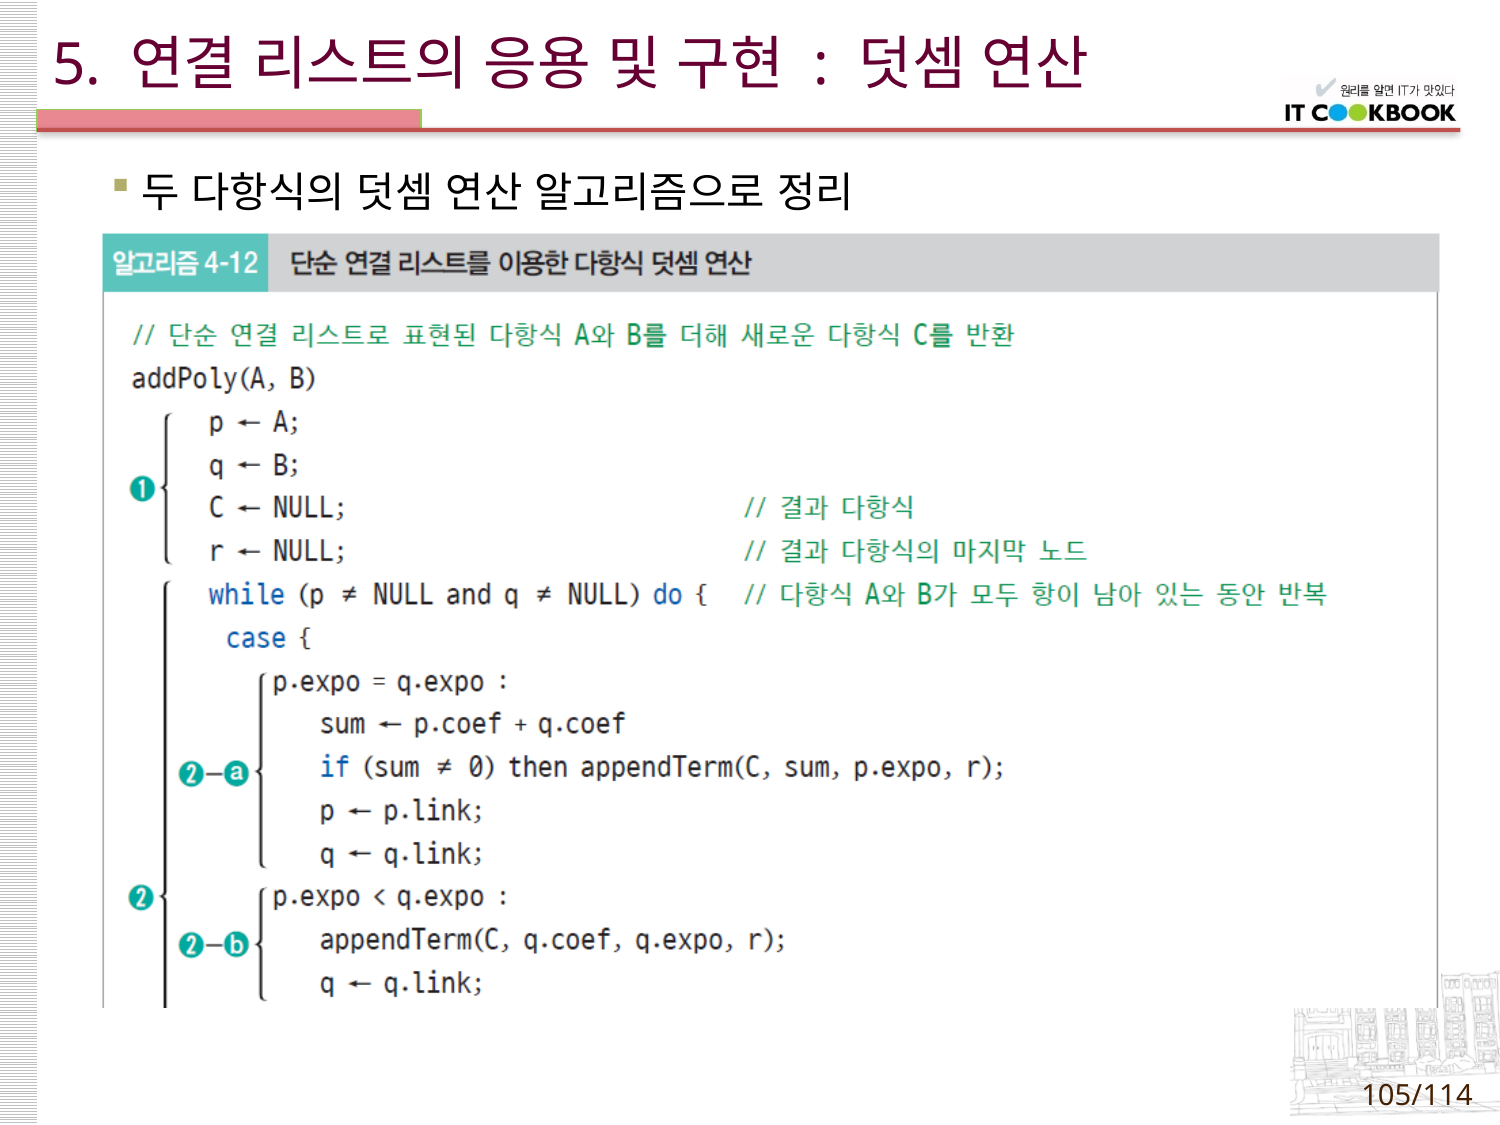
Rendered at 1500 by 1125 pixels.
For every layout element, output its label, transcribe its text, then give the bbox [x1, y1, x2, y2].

title 5. 연결 리스트의 응용 및 구현 : 덧셈 연산 [37, 13, 1353, 109]
picture [1281, 75, 1459, 123]
picture [100, 231, 1442, 1009]
picture [1381, 1091, 1390, 1103]
picture [1459, 1087, 1467, 1098]
list 두 다항식의 덧셈 연산 알고리즘으로 정리 [37, 152, 1463, 1091]
picture [1290, 874, 1500, 1125]
